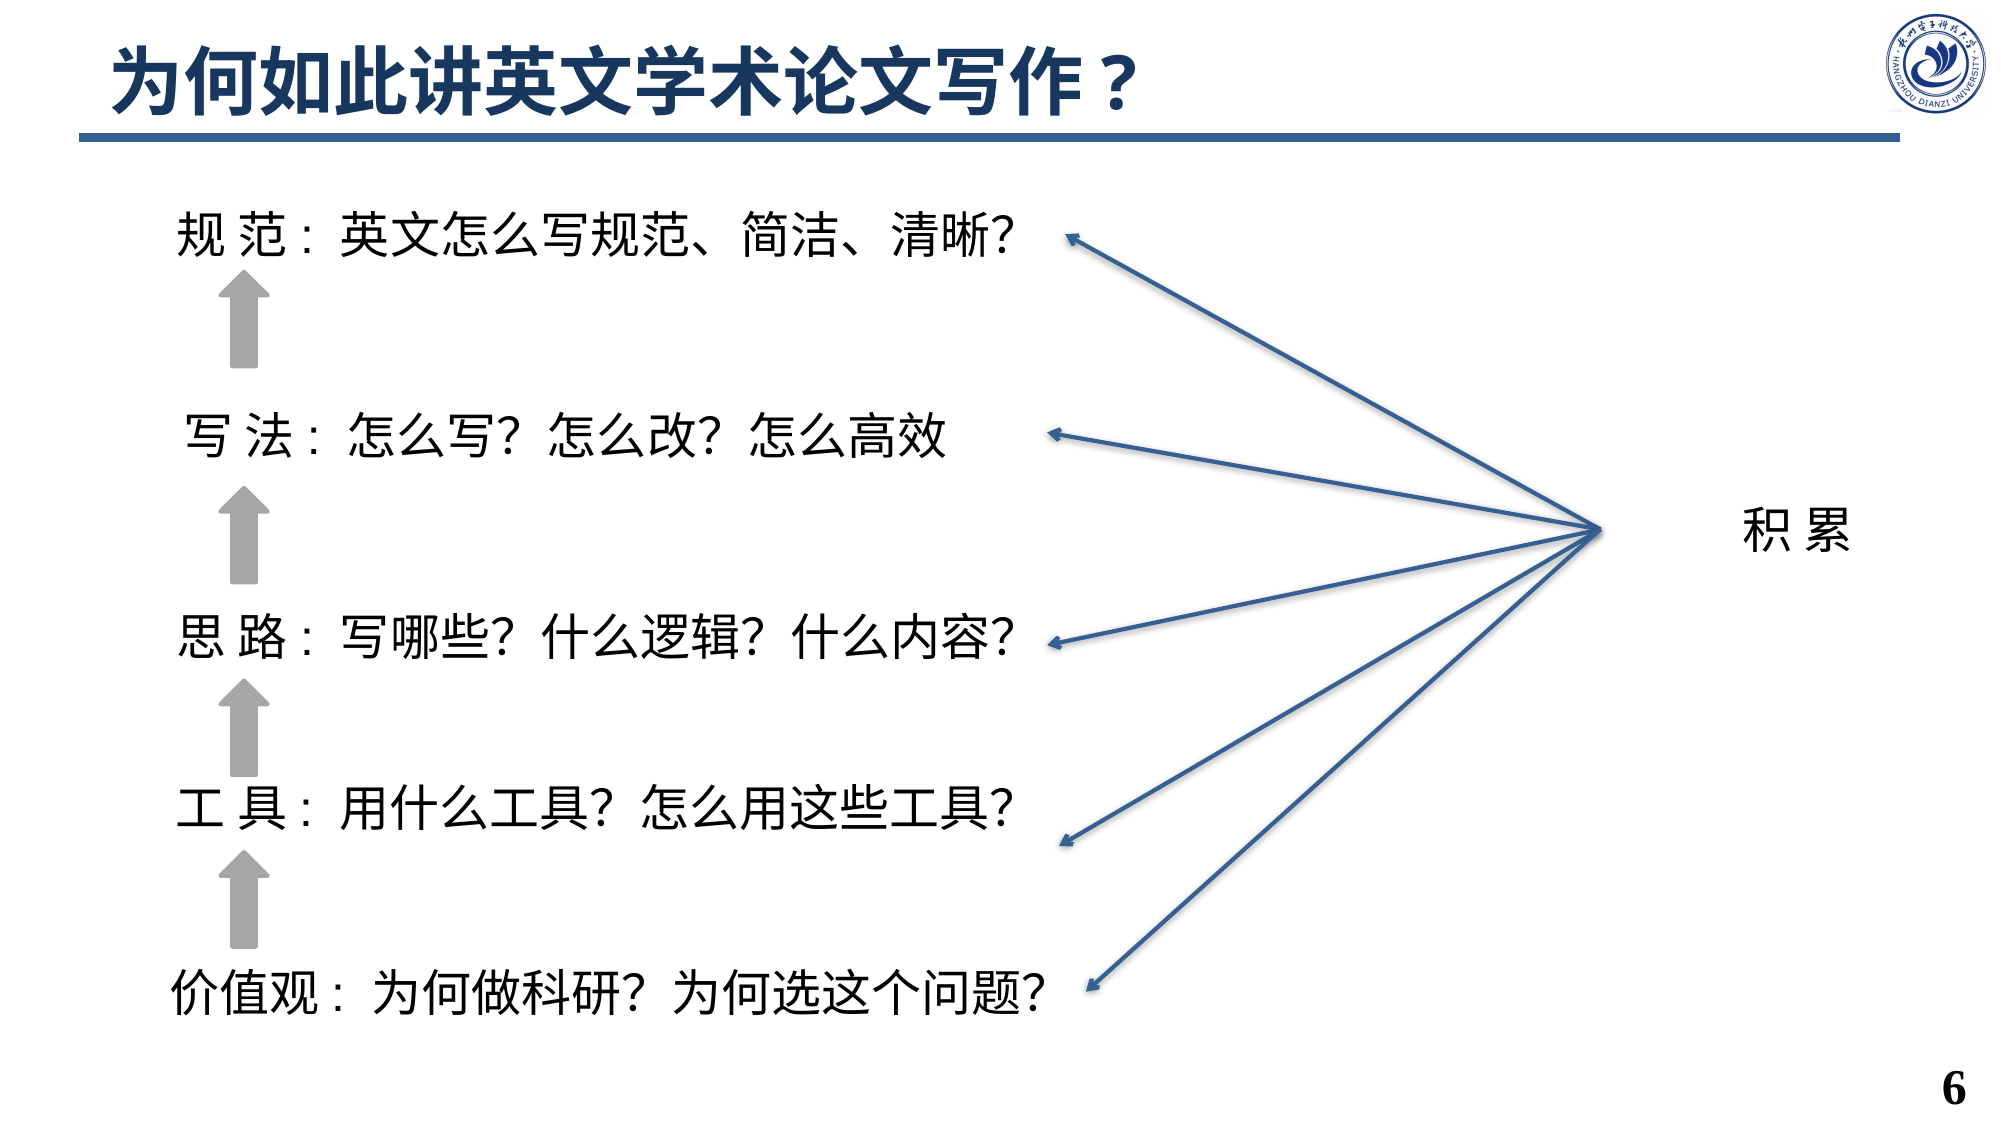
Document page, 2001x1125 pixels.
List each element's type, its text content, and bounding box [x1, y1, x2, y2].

title 为何如此讲英文学术论文写作? [0, 33, 2000, 126]
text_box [1089, 529, 1601, 993]
picture [1885, 13, 1987, 33]
slide_number 6 [1531, 1046, 1982, 1107]
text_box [150, 195, 1996, 1031]
